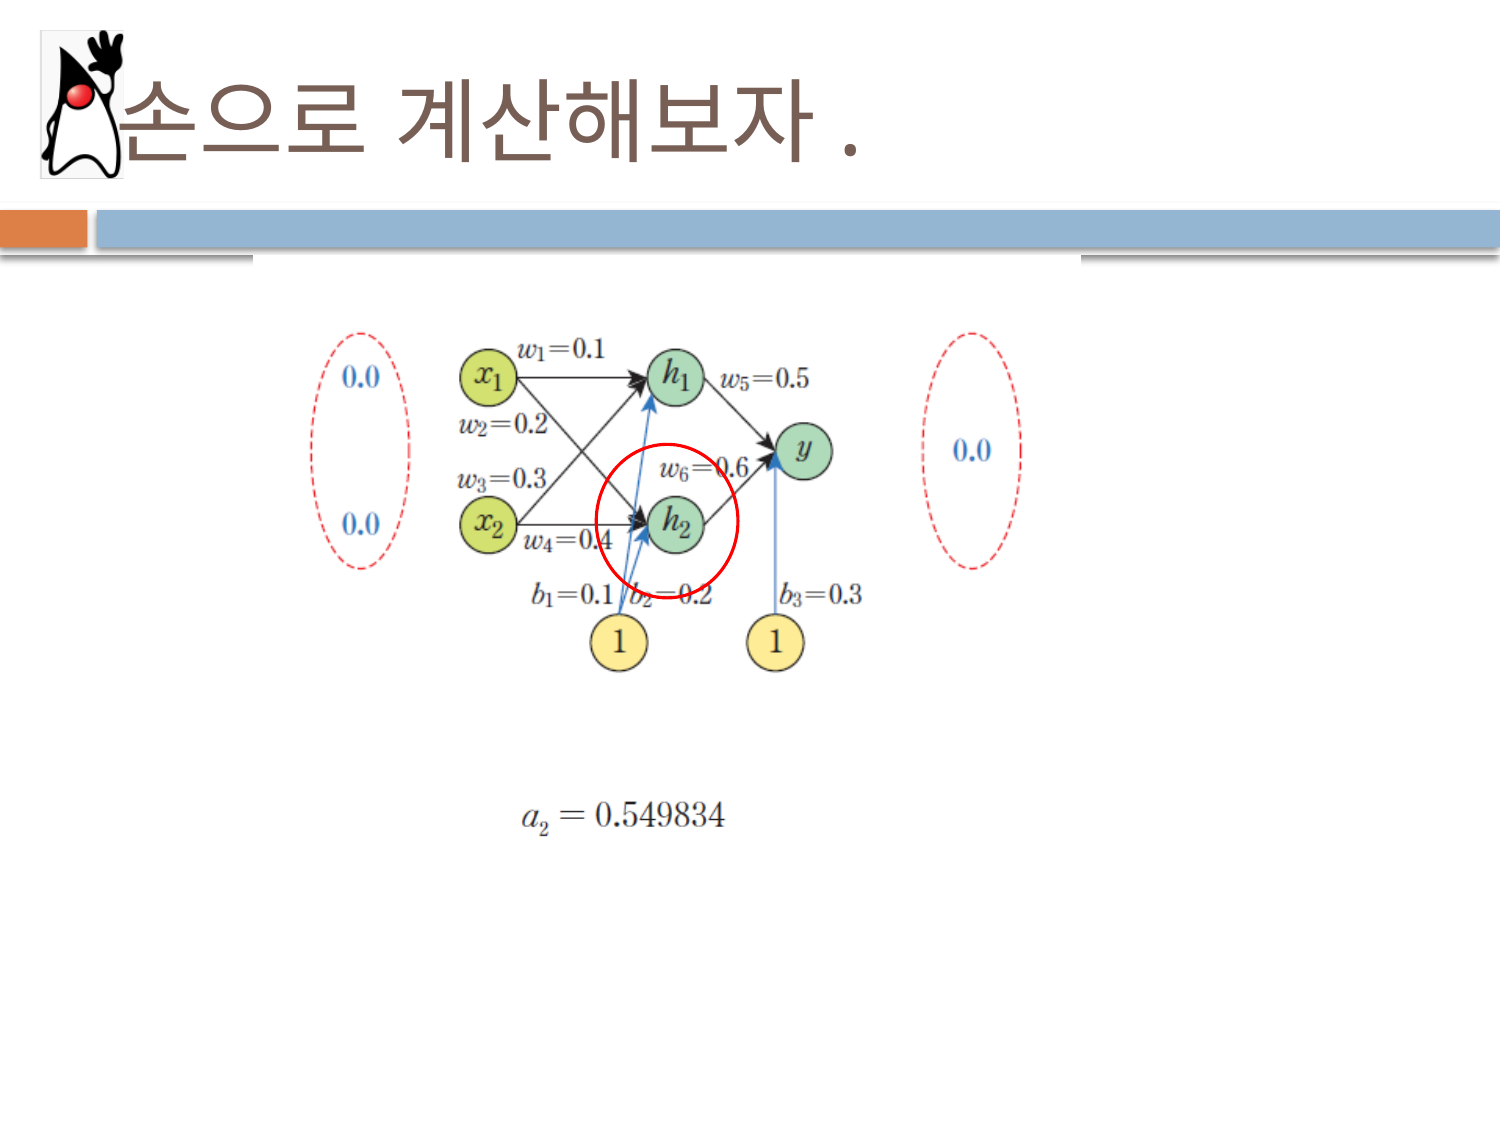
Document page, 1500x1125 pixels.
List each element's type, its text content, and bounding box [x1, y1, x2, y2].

picture [491, 781, 786, 856]
picture [39, 30, 124, 179]
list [253, 254, 1081, 706]
title 손으로 계산해보자. [100, 37, 1438, 200]
